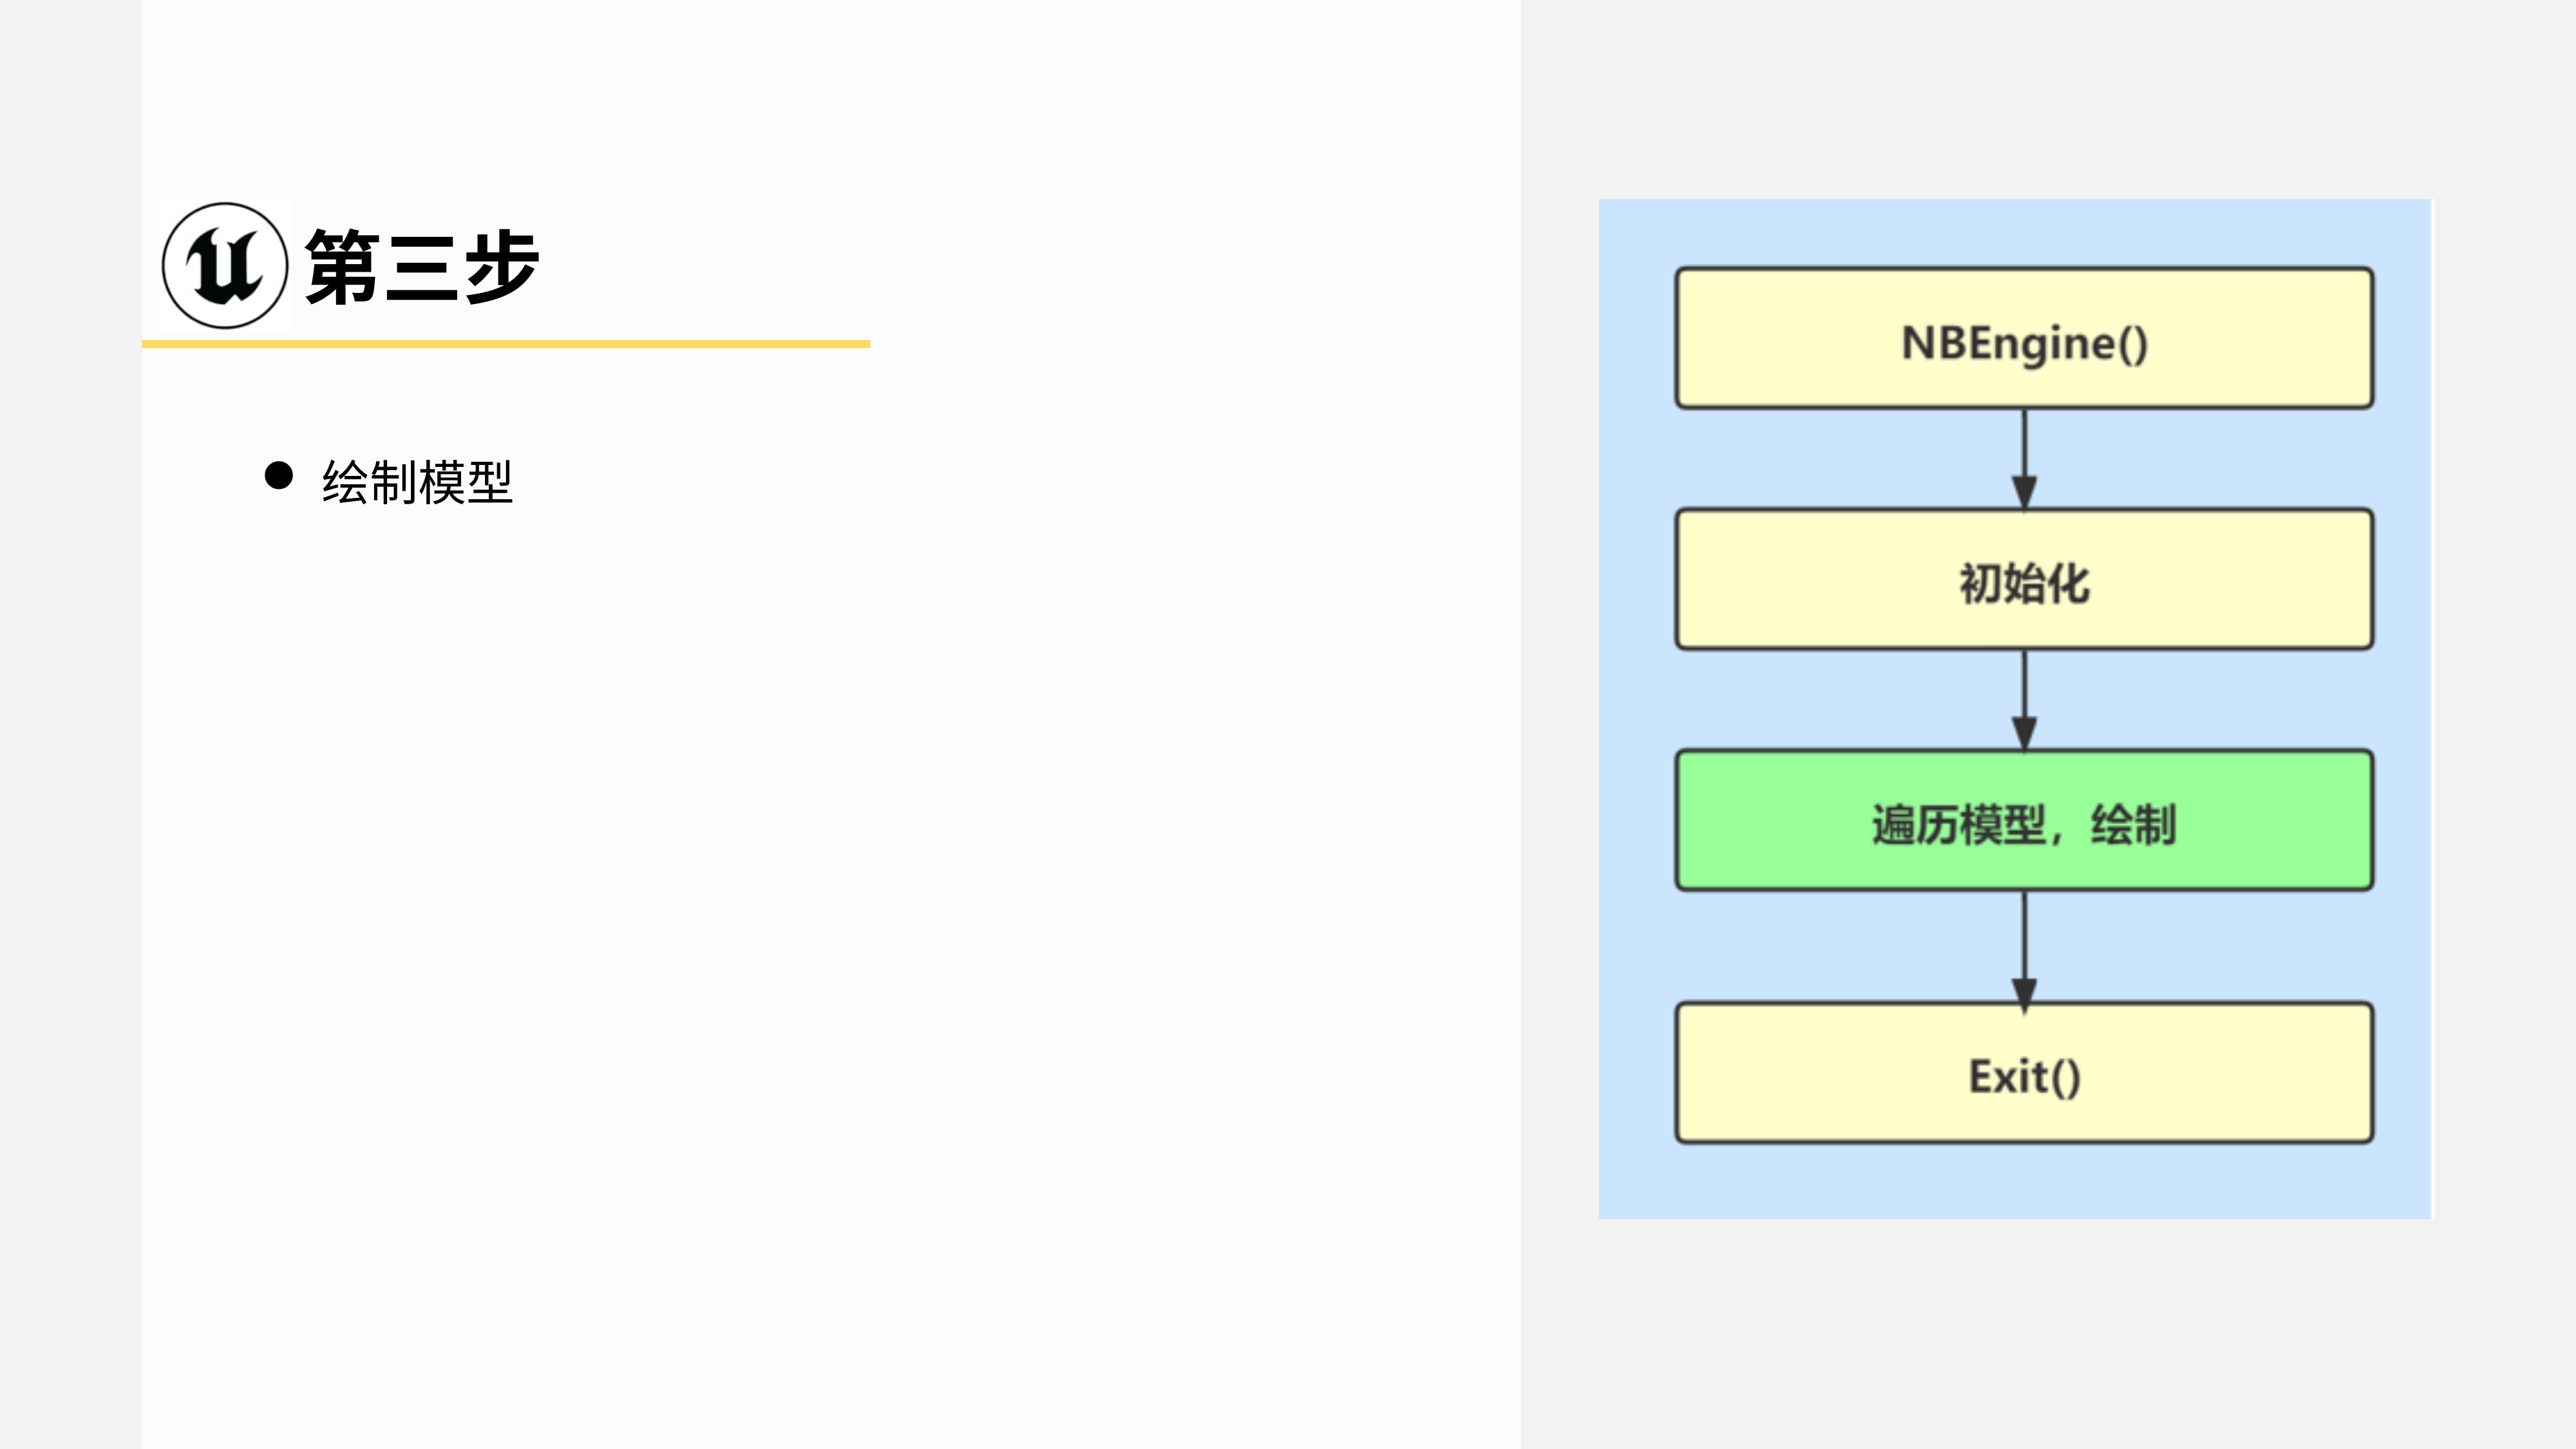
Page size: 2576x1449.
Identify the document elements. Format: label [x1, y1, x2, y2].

picture [160, 199, 292, 331]
text_box [142, 0, 1522, 1449]
picture [1599, 199, 2434, 1219]
